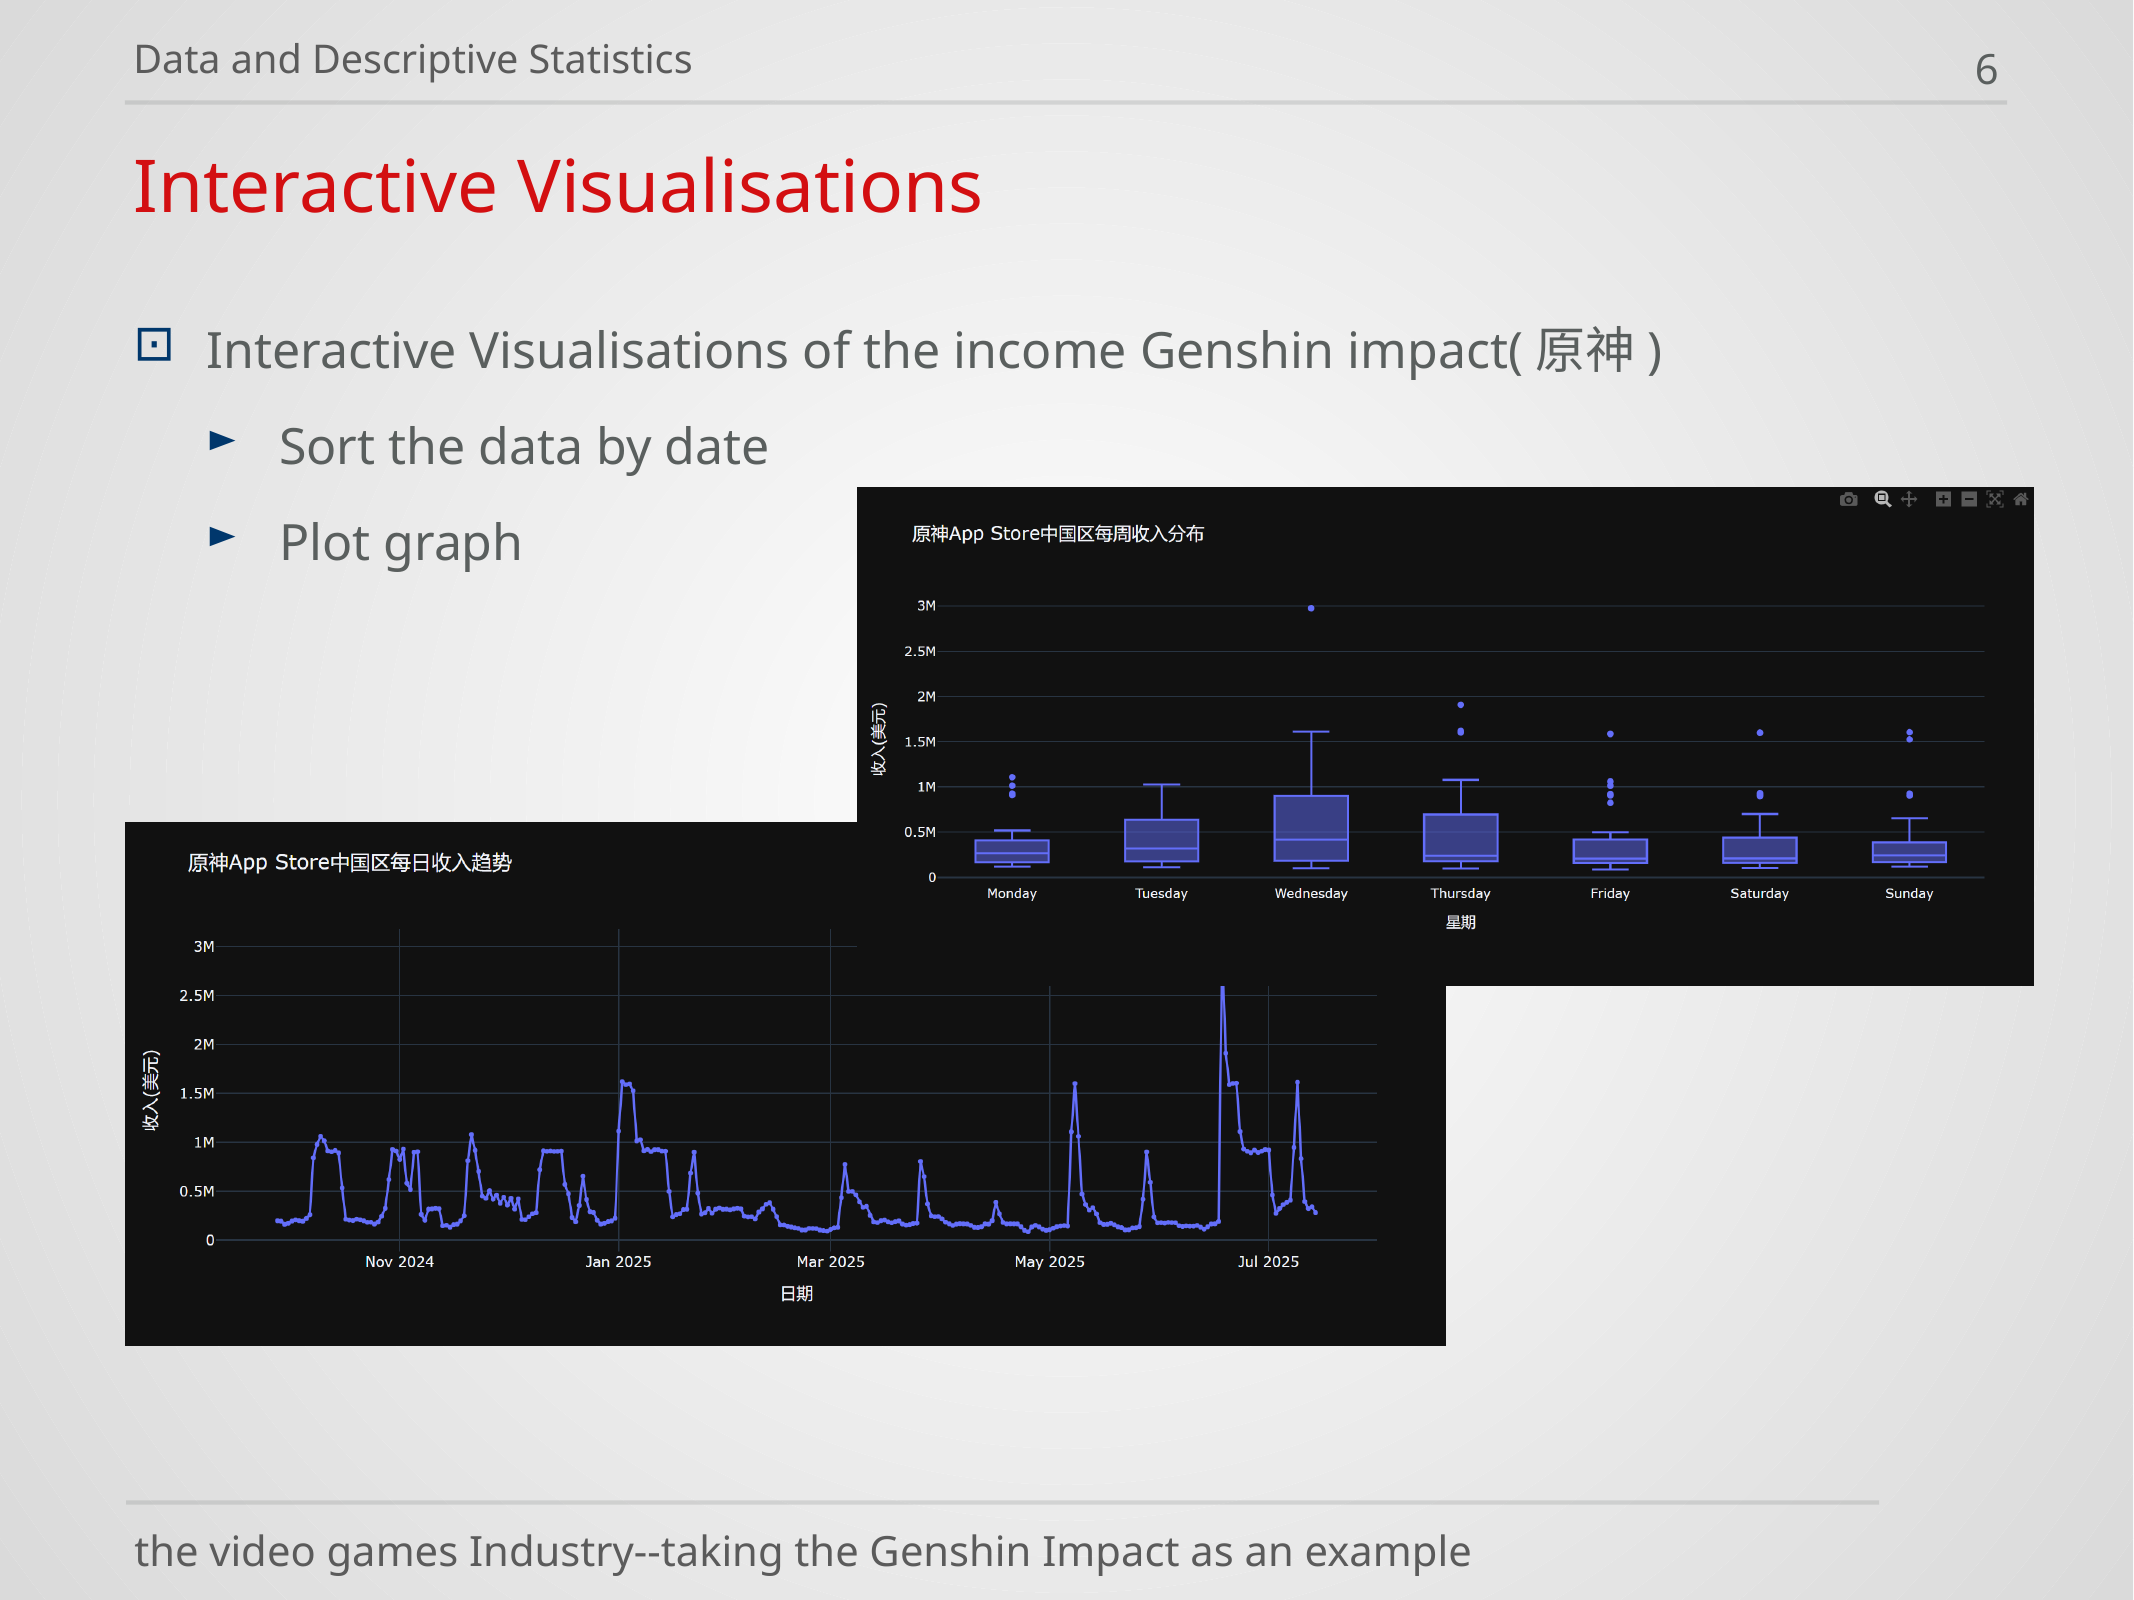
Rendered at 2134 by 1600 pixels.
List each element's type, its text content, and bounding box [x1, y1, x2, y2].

text_box Data and Descriptive Statistics [125, 34, 1865, 101]
slide_number 6 [1941, 34, 2008, 101]
subtitle Interactive Visualisations of the income Genshin impact(原神) Sort the data by date Plot graph [124, 279, 2009, 706]
title Interactive Visualisations [124, 130, 2006, 251]
picture [124, 486, 2034, 1346]
